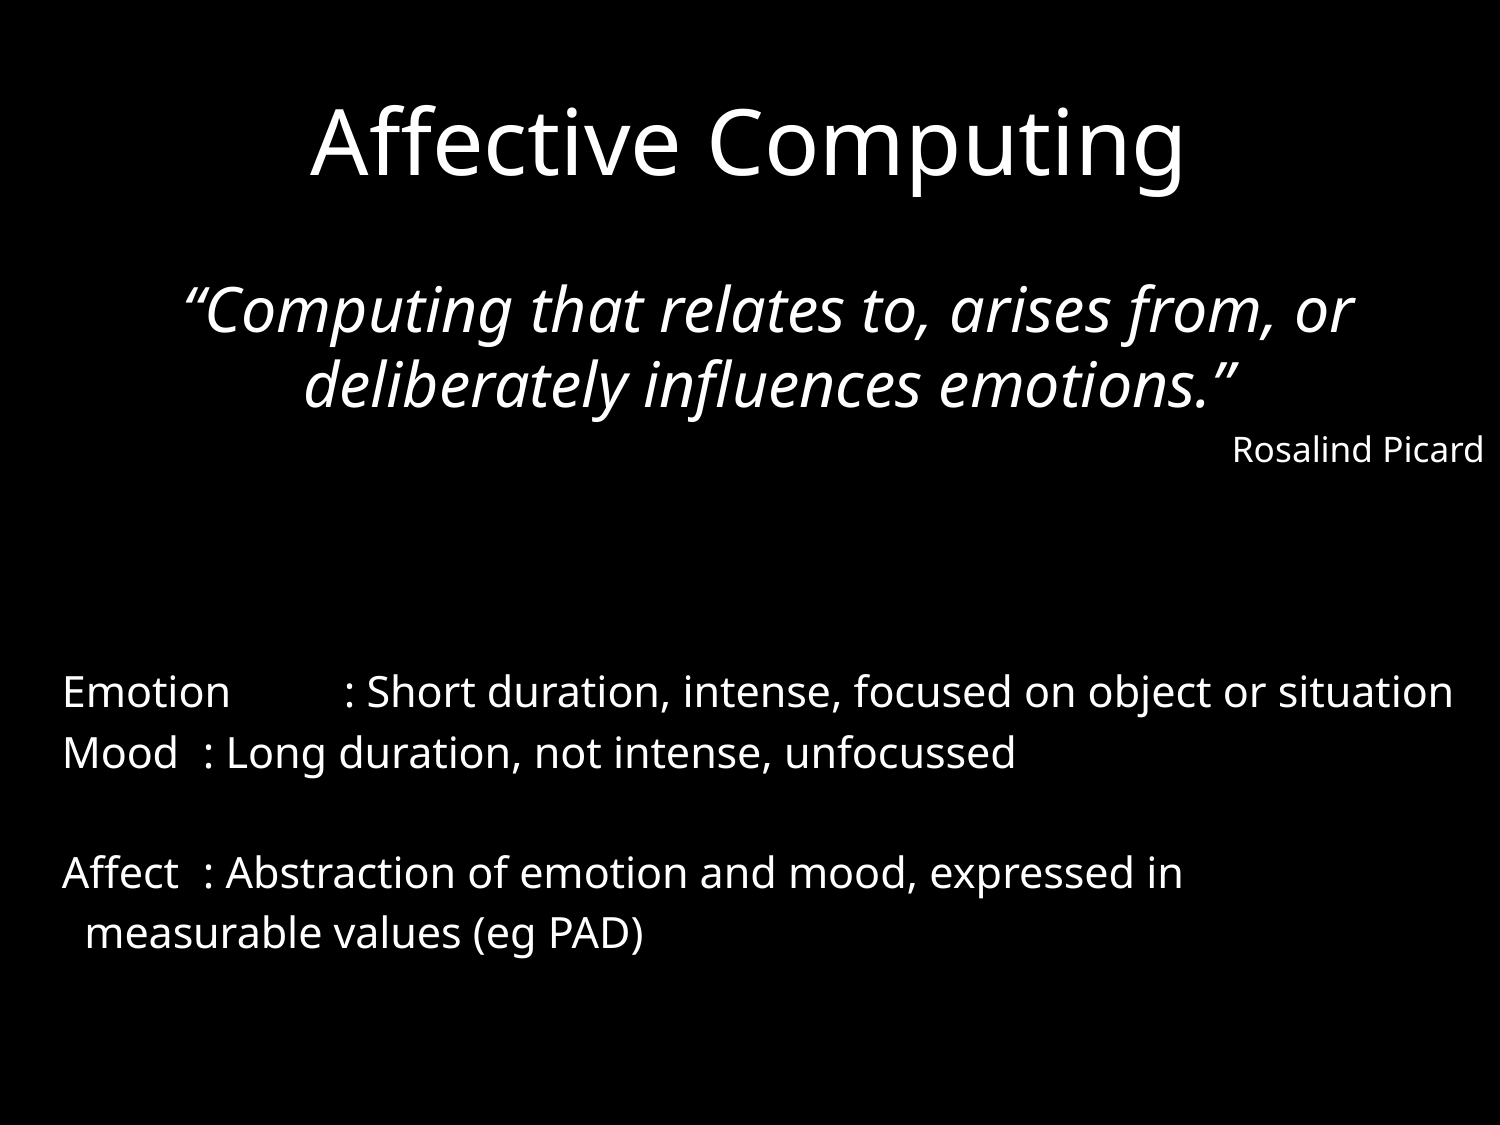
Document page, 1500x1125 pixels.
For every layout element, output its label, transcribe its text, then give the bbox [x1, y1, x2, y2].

title Affective Computing [75, 45, 1425, 233]
list “Computing that relates to, arises from, or deliberately influences emotions.” Rosalind Picard Emotion : Short duration, intense, focused on object or situation Mood : Long duration, not intense, unfocussed Affect : Abstraction of emotion and mood, expressed in measurable values (eg PAD) [38, 262, 1500, 1005]
